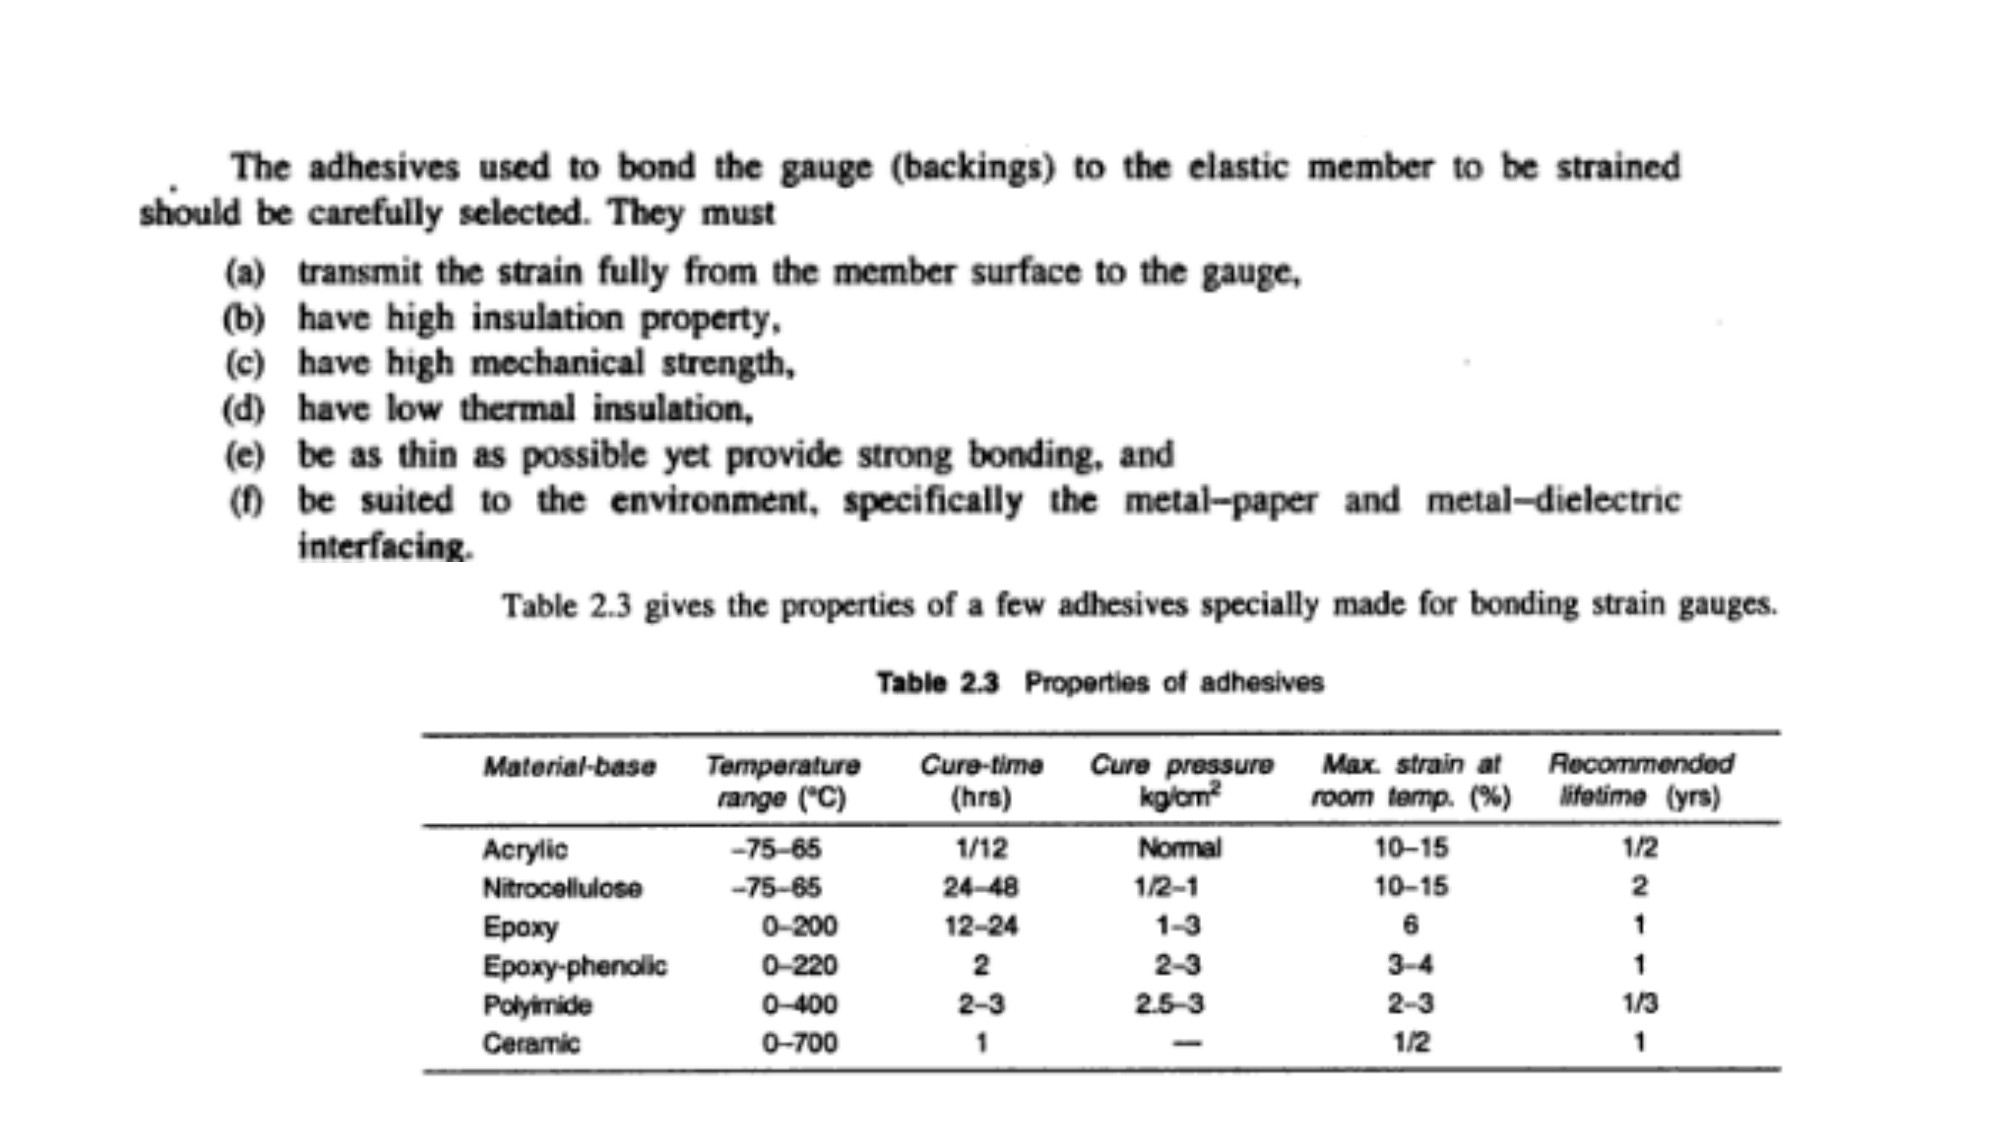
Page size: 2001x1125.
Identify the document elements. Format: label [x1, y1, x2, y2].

picture [94, 135, 1833, 1094]
